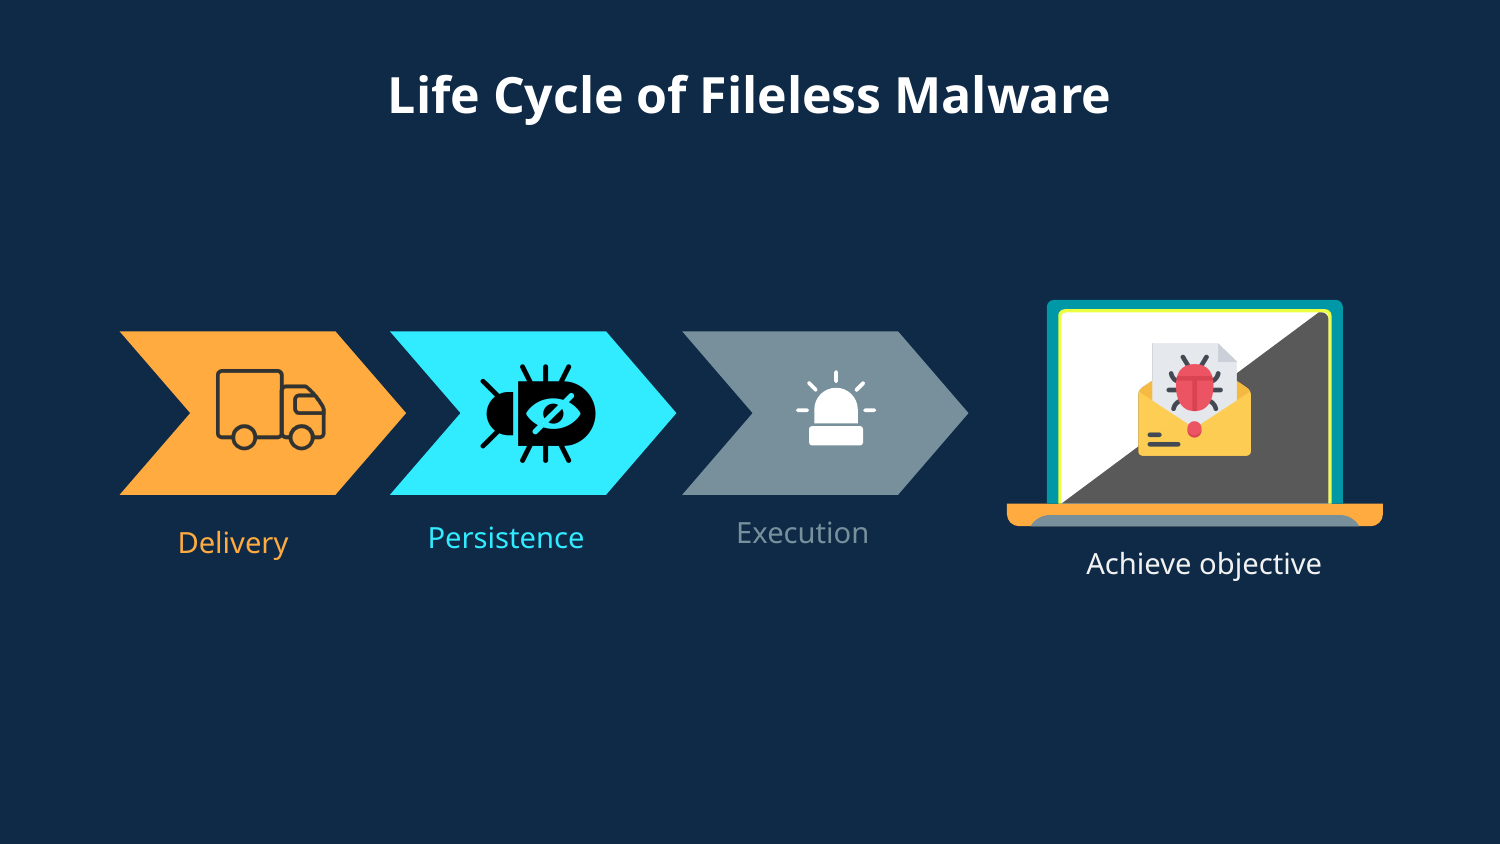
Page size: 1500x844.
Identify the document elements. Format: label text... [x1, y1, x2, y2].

text_box [119, 331, 194, 411]
title Life Cycle of Fileless Malware [75, 48, 1425, 142]
text_box Persistence [406, 516, 607, 557]
text_box Delivery [86, 521, 380, 563]
text_box [389, 331, 677, 495]
text_box Execution [697, 511, 909, 552]
text_box [352, 350, 407, 476]
text_box Achieve objective [1061, 542, 1348, 583]
picture [474, 349, 602, 478]
picture [1087, 343, 1303, 457]
text_box [119, 415, 192, 495]
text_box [1006, 299, 1384, 527]
picture [193, 332, 348, 487]
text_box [794, 369, 878, 446]
text_box [682, 331, 969, 495]
